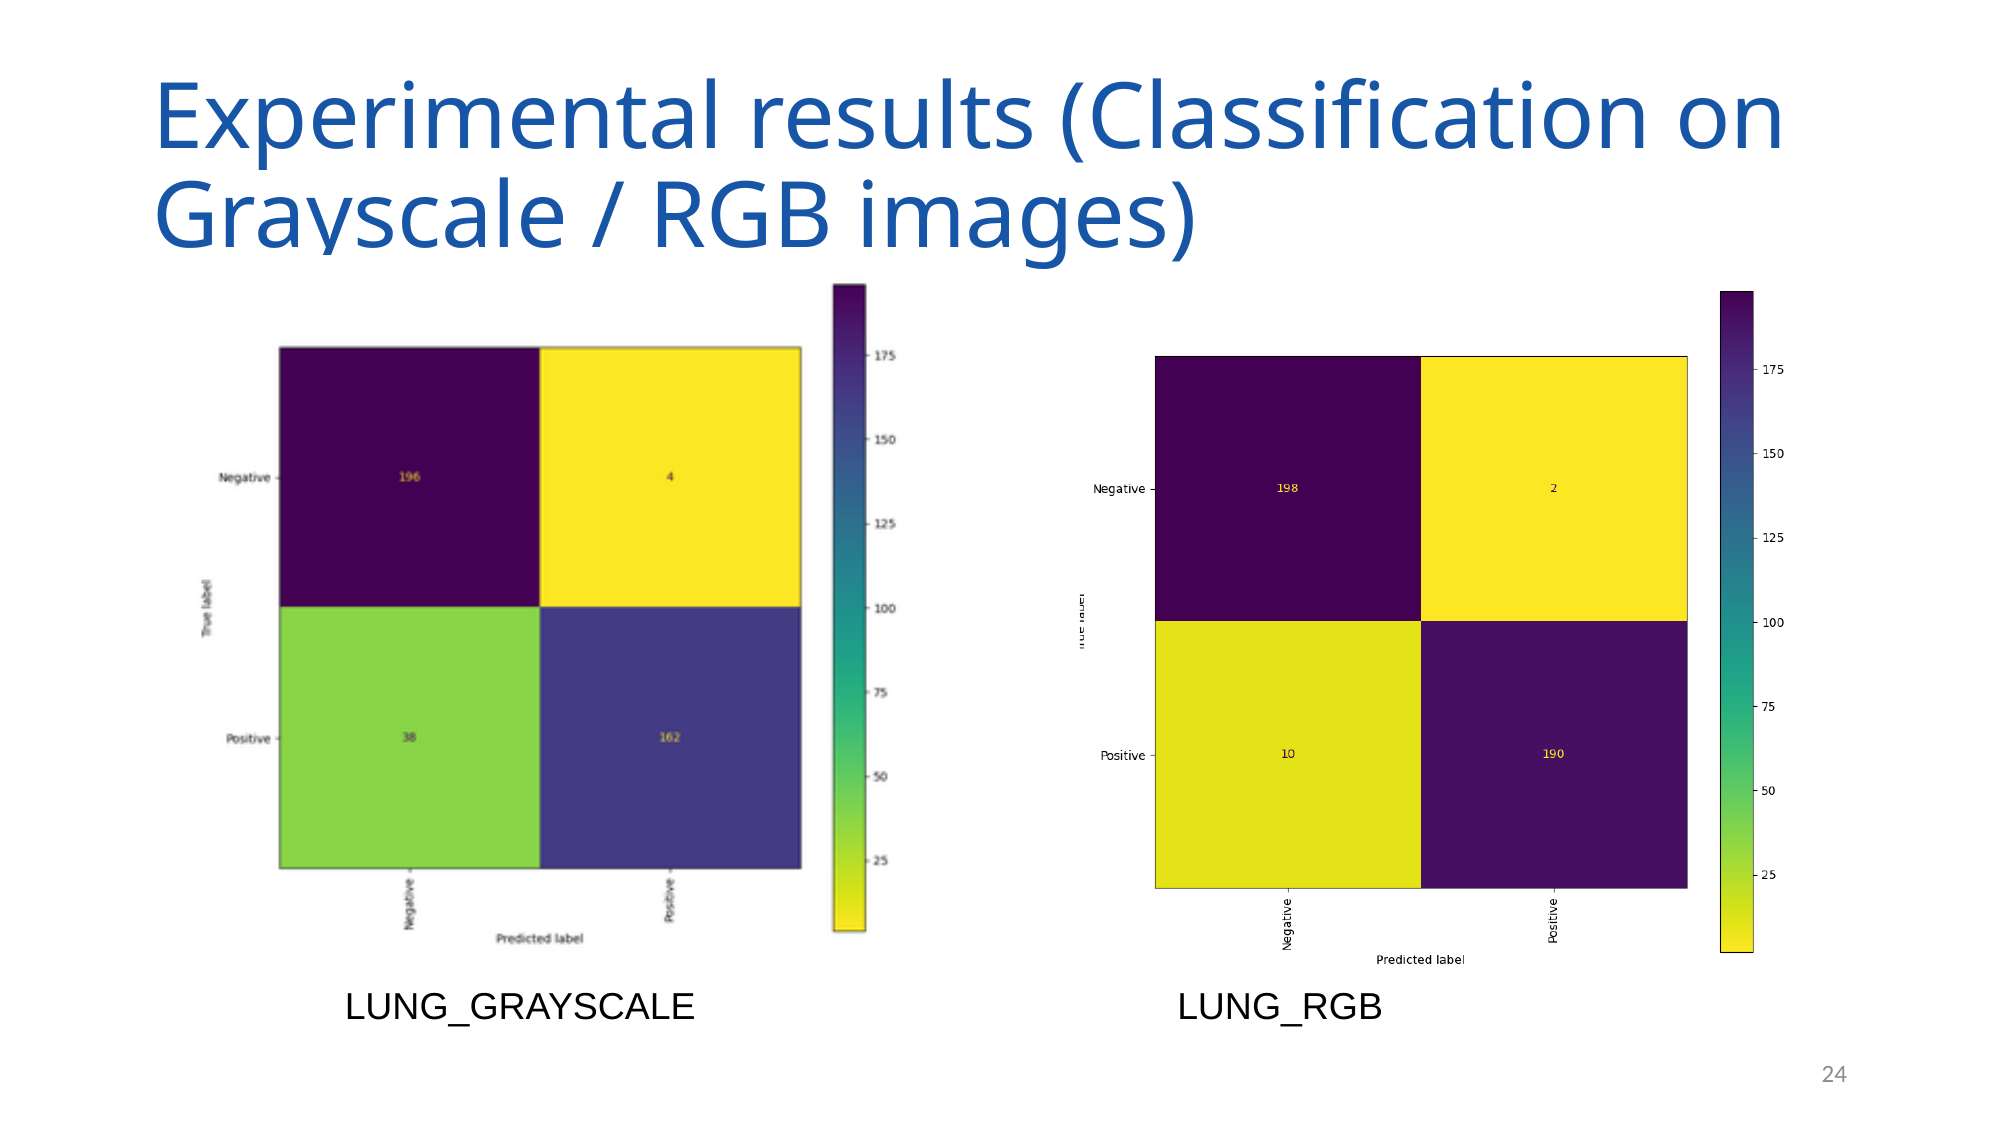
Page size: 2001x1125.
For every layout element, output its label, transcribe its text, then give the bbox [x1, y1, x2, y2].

picture [194, 254, 916, 976]
text_box 24 [1412, 1042, 1862, 1103]
text_box LUNG_GRAYSCALE [329, 983, 795, 1032]
text_box Experimental results (Classification on Grayscale / RGB images) [137, 59, 1862, 277]
picture [1079, 276, 1801, 975]
text_box LUNG_RGB [1162, 983, 1545, 1032]
